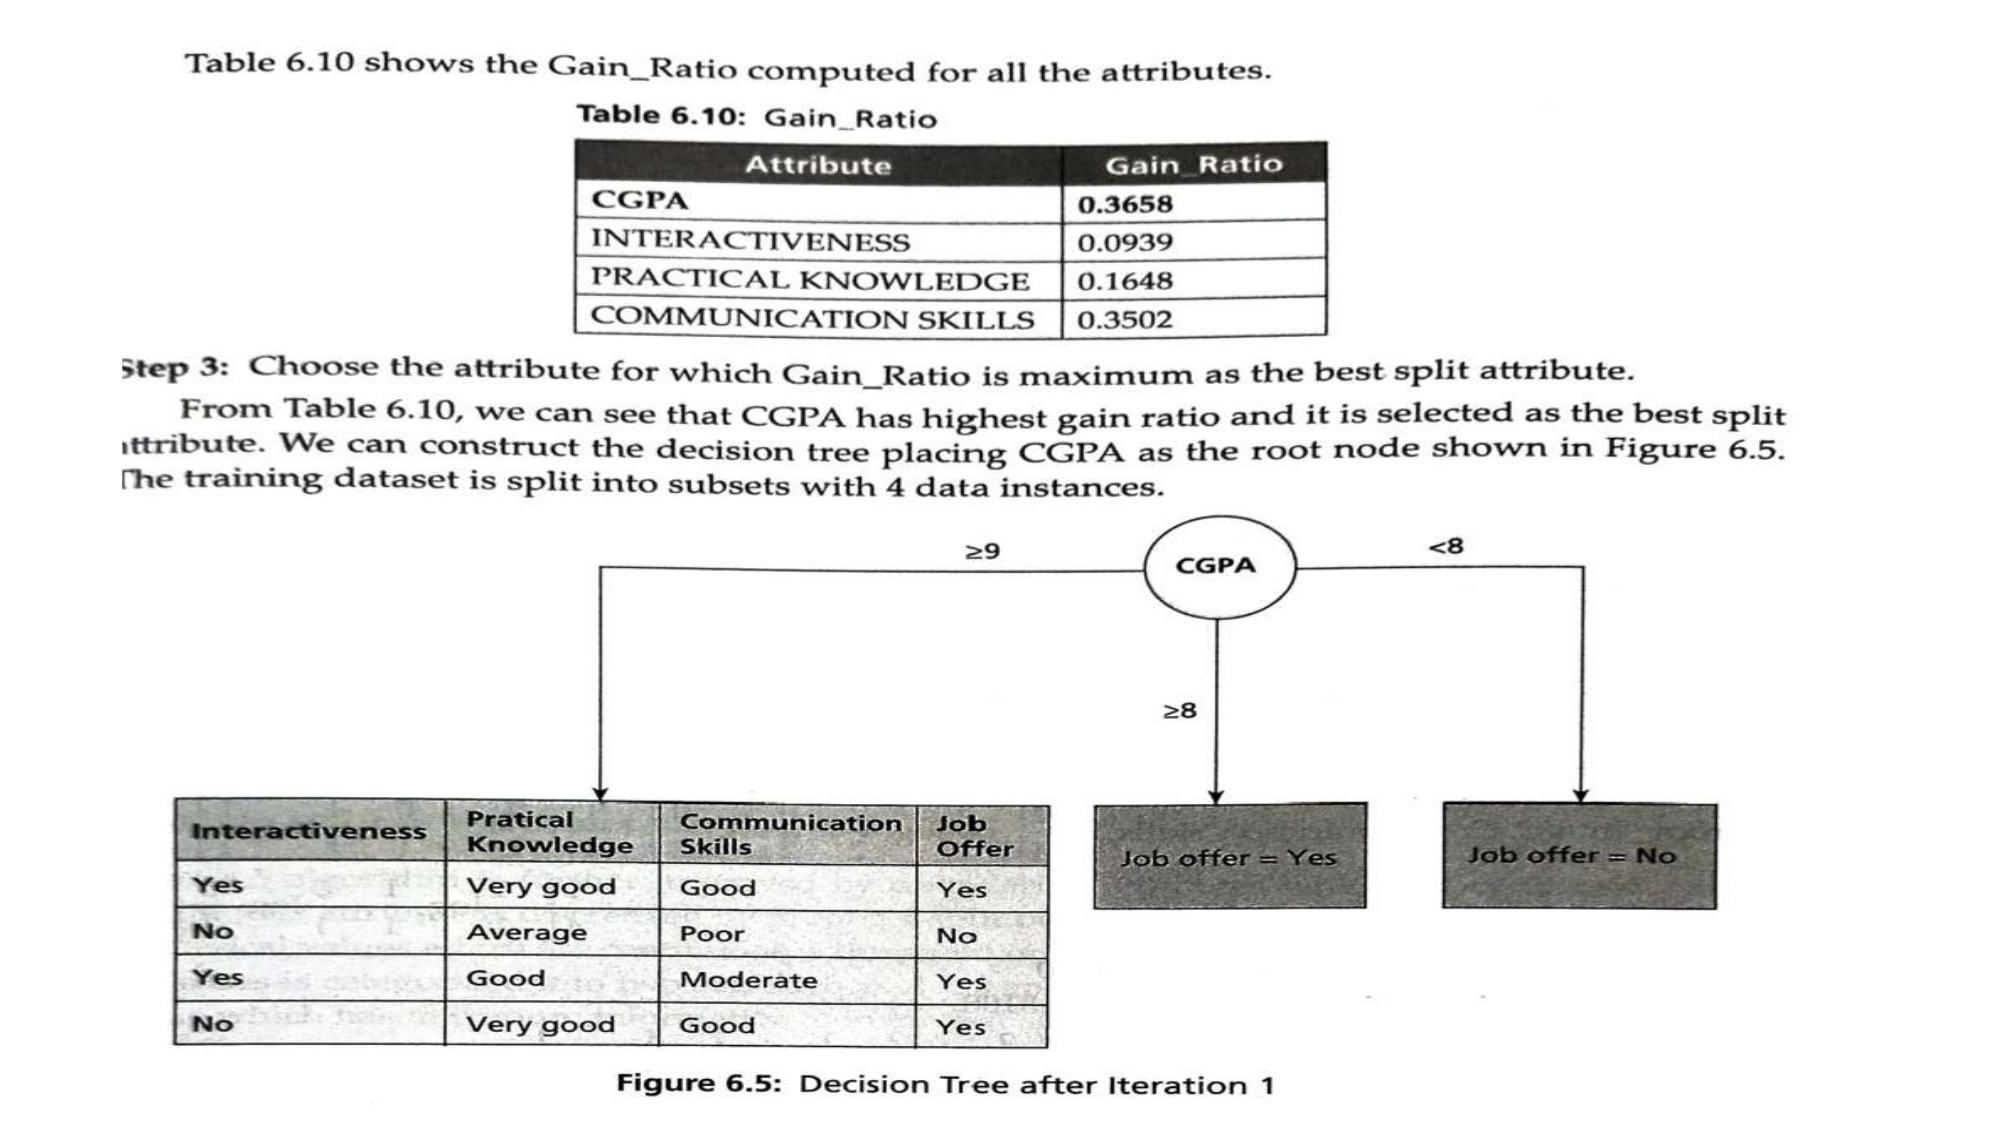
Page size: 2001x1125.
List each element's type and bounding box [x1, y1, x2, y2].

picture [122, 27, 1805, 1105]
